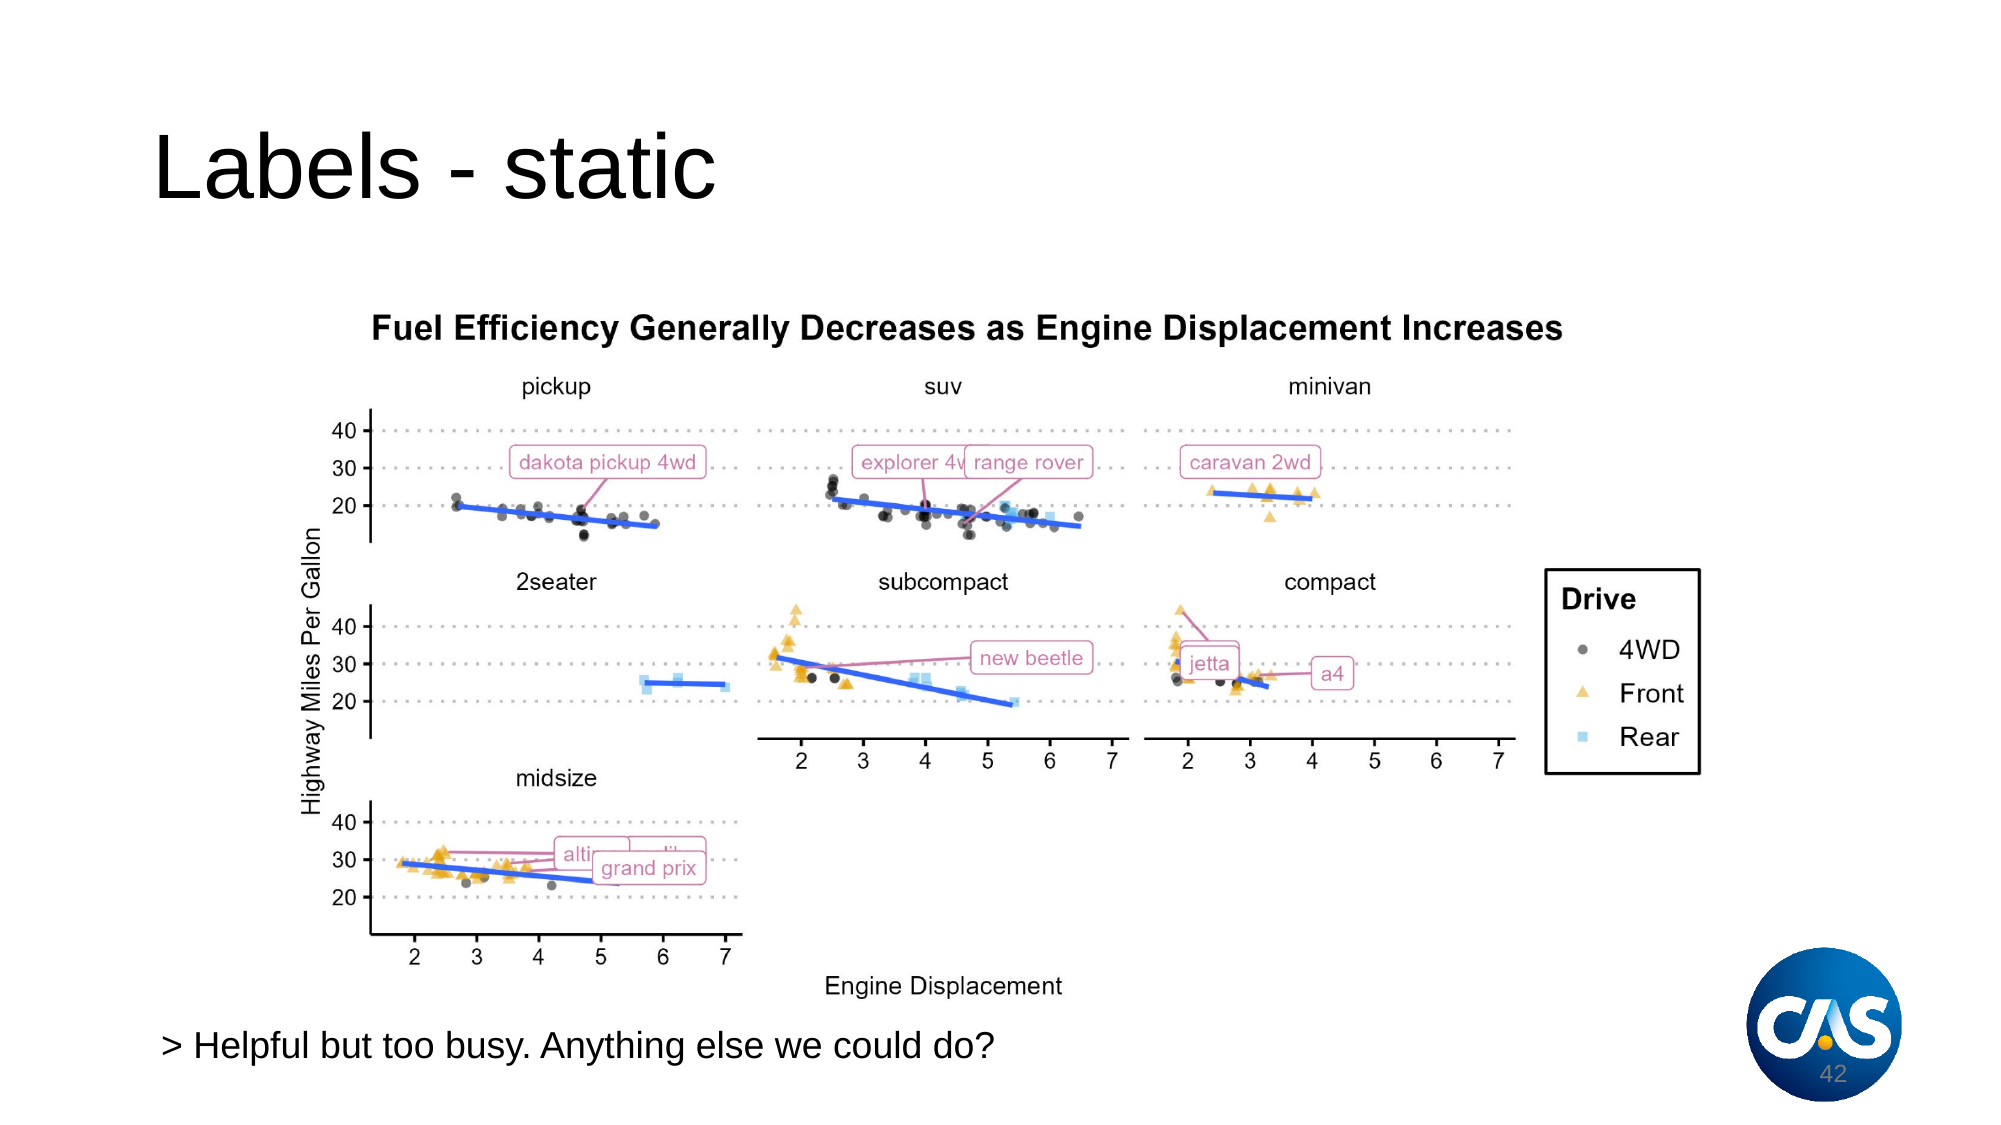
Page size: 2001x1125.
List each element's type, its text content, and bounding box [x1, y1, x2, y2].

text_box > Helpful but too busy. Anything else we could do? [146, 1013, 1011, 1073]
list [285, 298, 1715, 1014]
title Labels - static [137, 59, 1863, 278]
slide_number 42 [1412, 1042, 1863, 1103]
picture [1742, 943, 1906, 1106]
